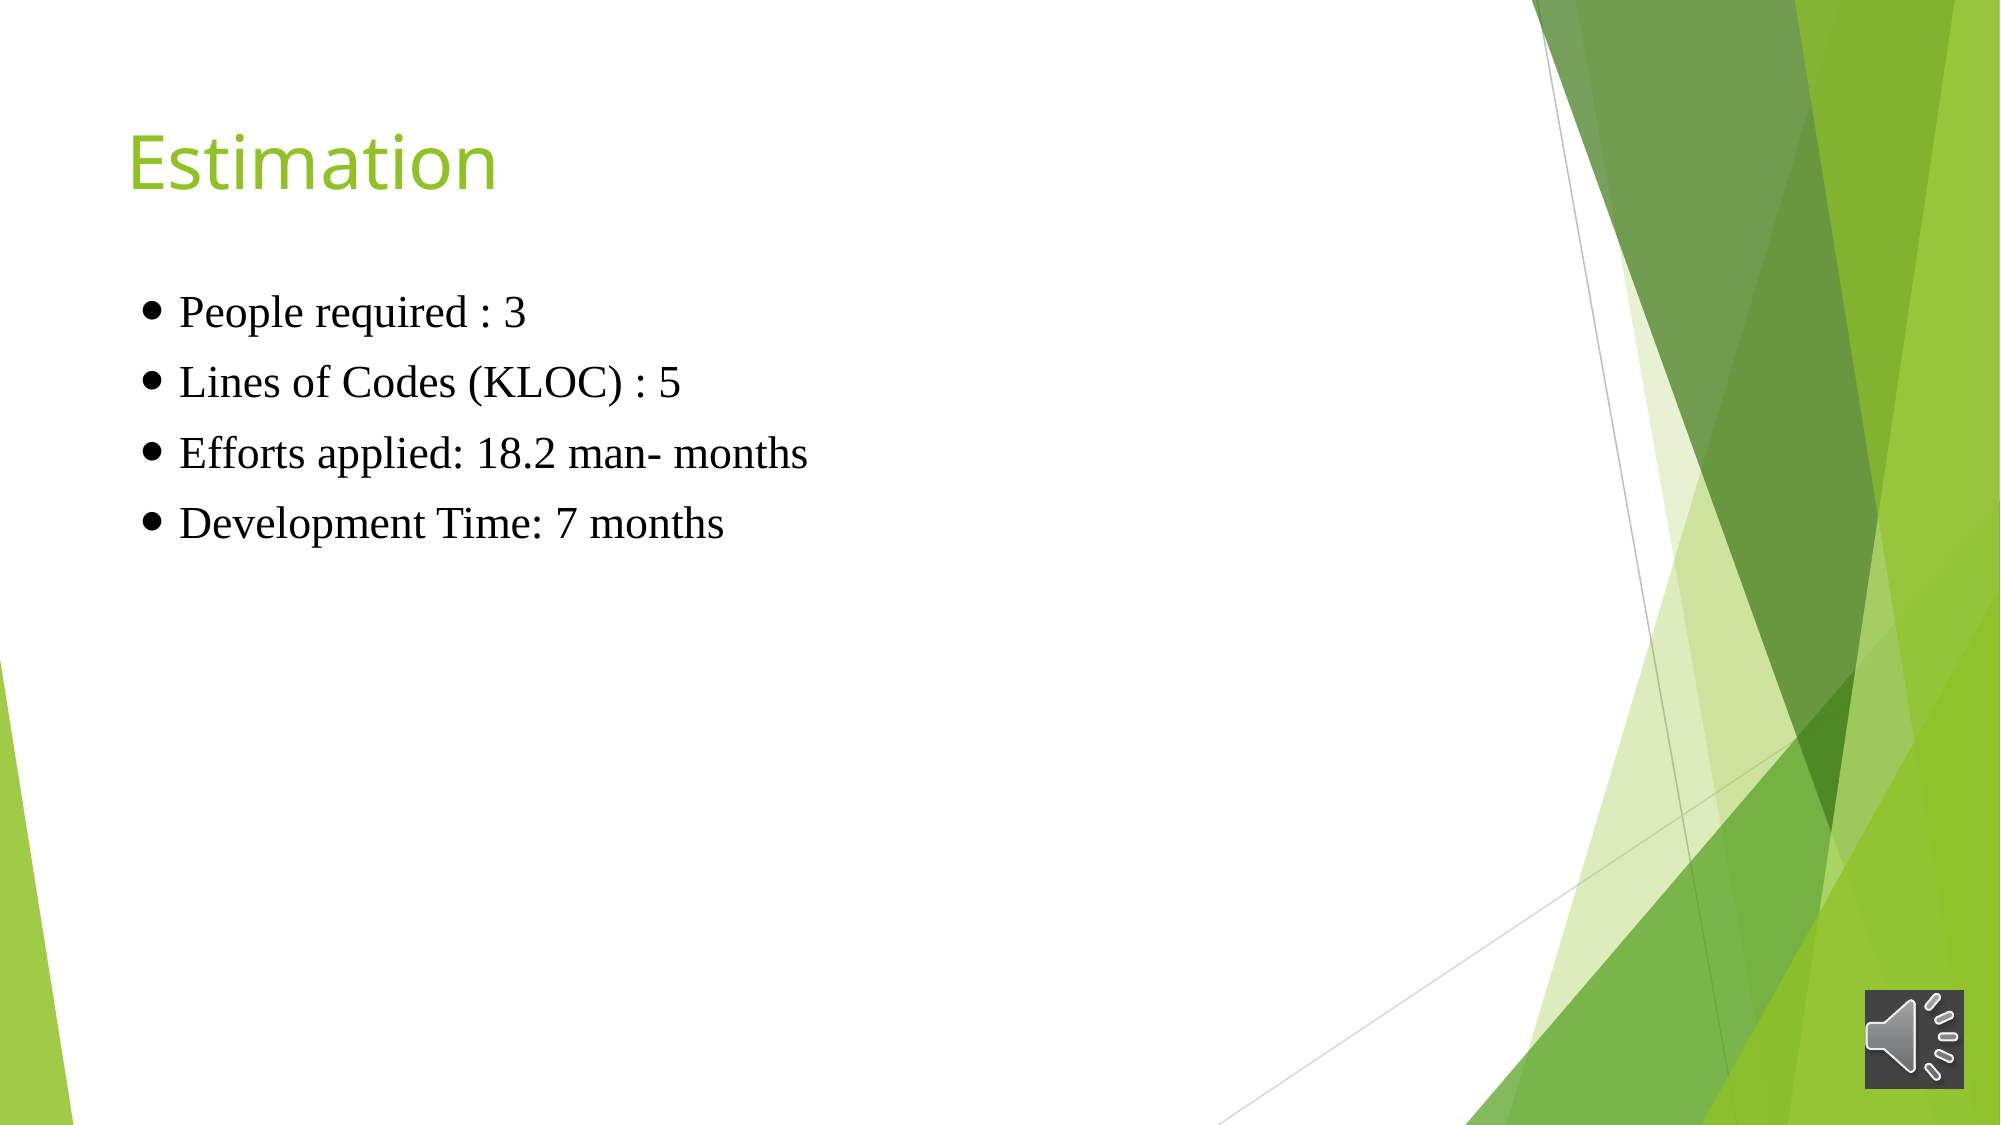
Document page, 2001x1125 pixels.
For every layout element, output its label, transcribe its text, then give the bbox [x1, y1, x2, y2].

list People required : 3 Lines of Codes (KLOC) : 5 Efforts applied: 18.2 man- months Development Time: 7 months [111, 273, 1522, 991]
title Estimation [111, 99, 1522, 273]
picture [1864, 989, 1965, 1090]
